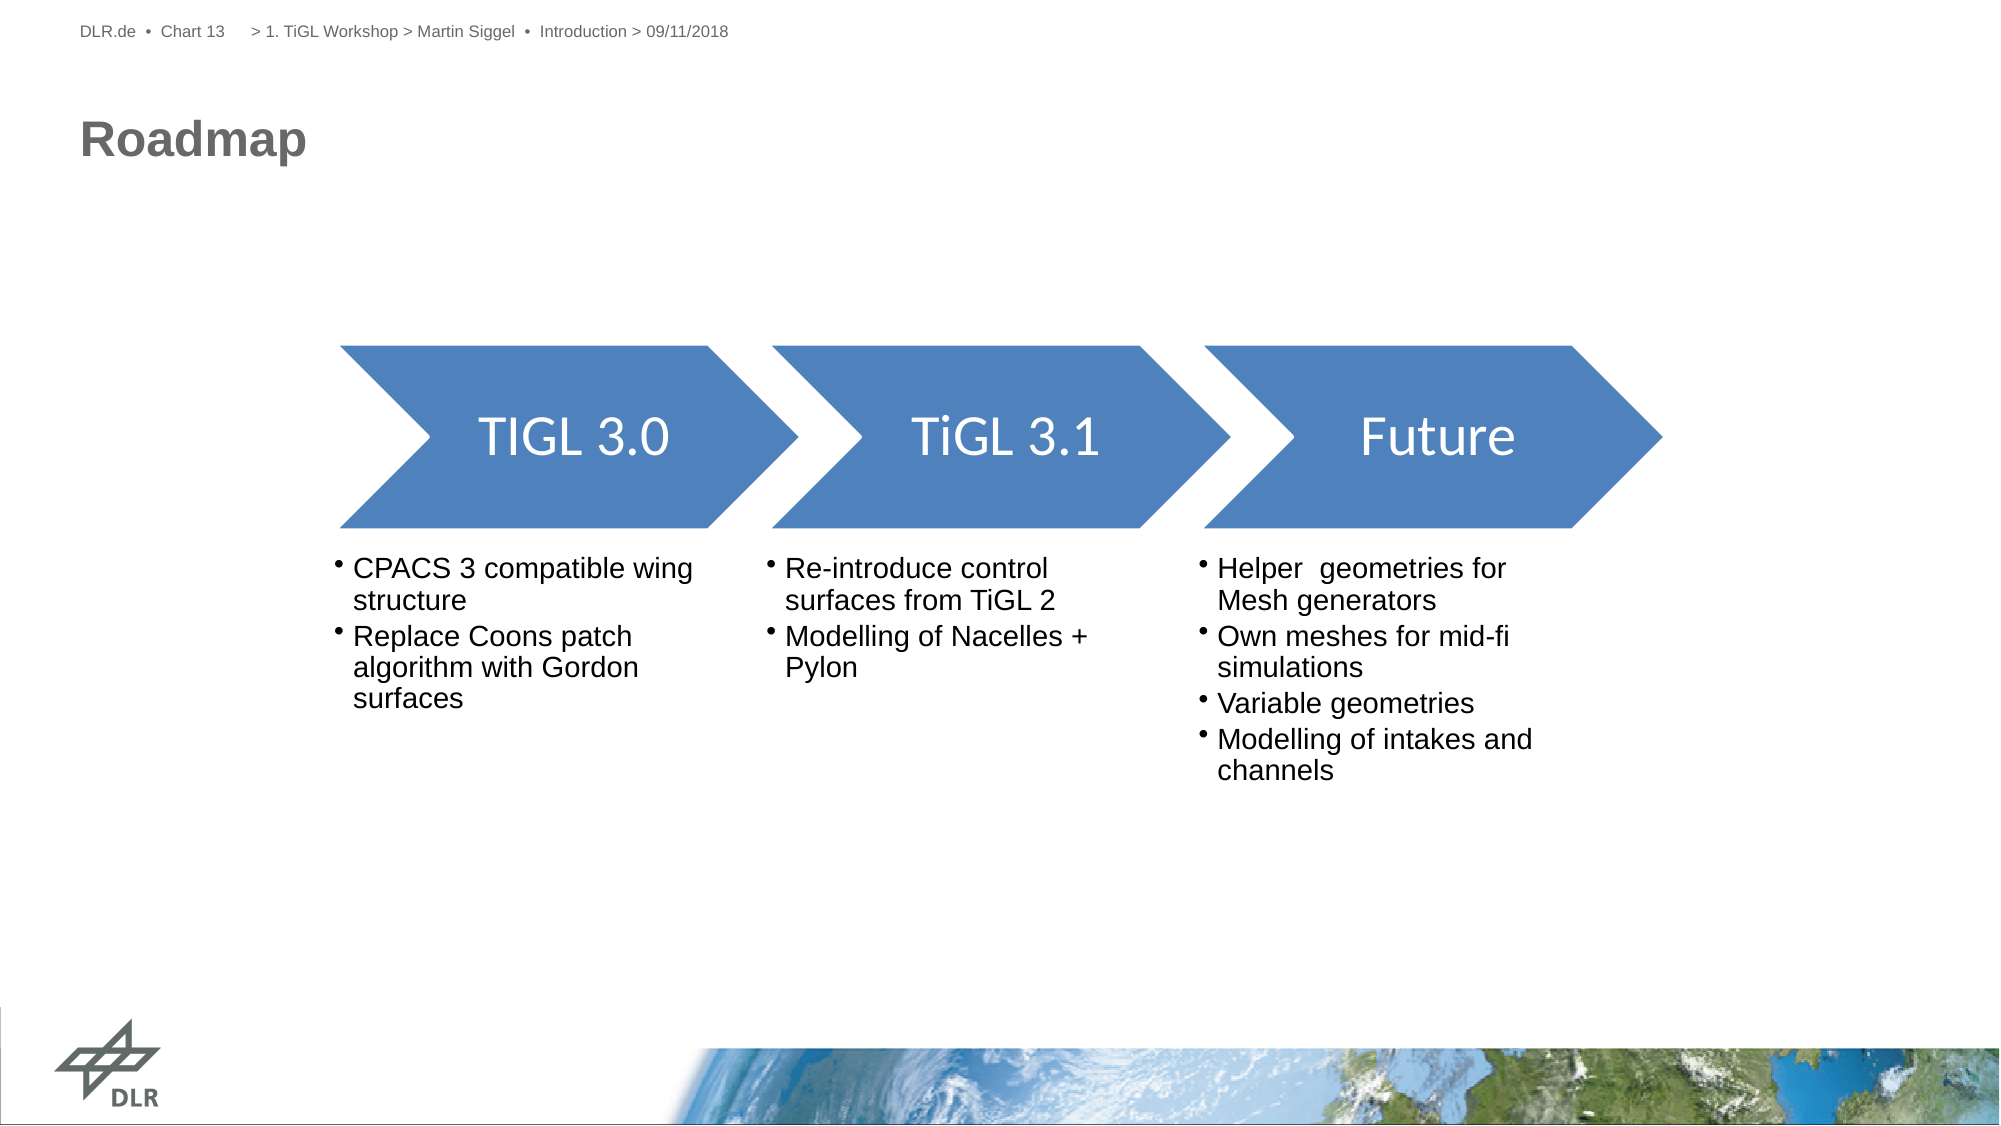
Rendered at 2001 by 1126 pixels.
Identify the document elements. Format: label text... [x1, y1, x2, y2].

picture [0, 1007, 2000, 1125]
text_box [766, 343, 1196, 782]
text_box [333, 343, 764, 782]
title Roadmap [79, 106, 1921, 228]
footer > 1. TiGL Workshop > Martin Siggel • Introduction > 09/11/2018 [251, 20, 1921, 45]
slide_number DLR.de • Chart 13 [79, 20, 251, 45]
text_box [1198, 343, 1667, 782]
